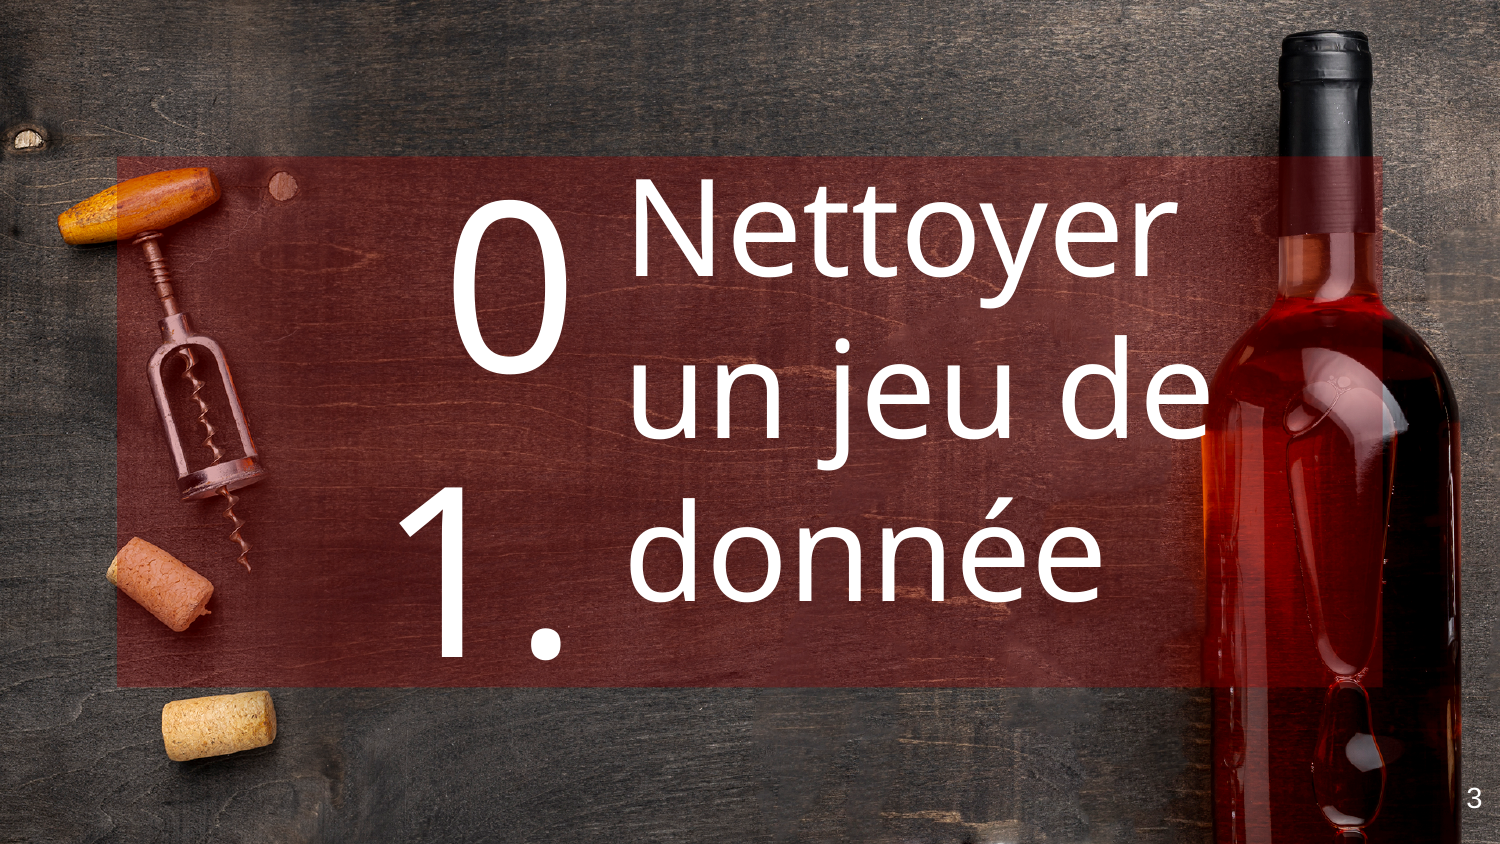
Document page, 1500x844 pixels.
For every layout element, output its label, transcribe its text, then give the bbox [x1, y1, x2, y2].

title Nettoyer un jeu de donnée [608, 315, 1324, 454]
picture [0, 0, 1500, 844]
text_box 3 [1451, 771, 1500, 822]
title 01. [292, 301, 594, 538]
